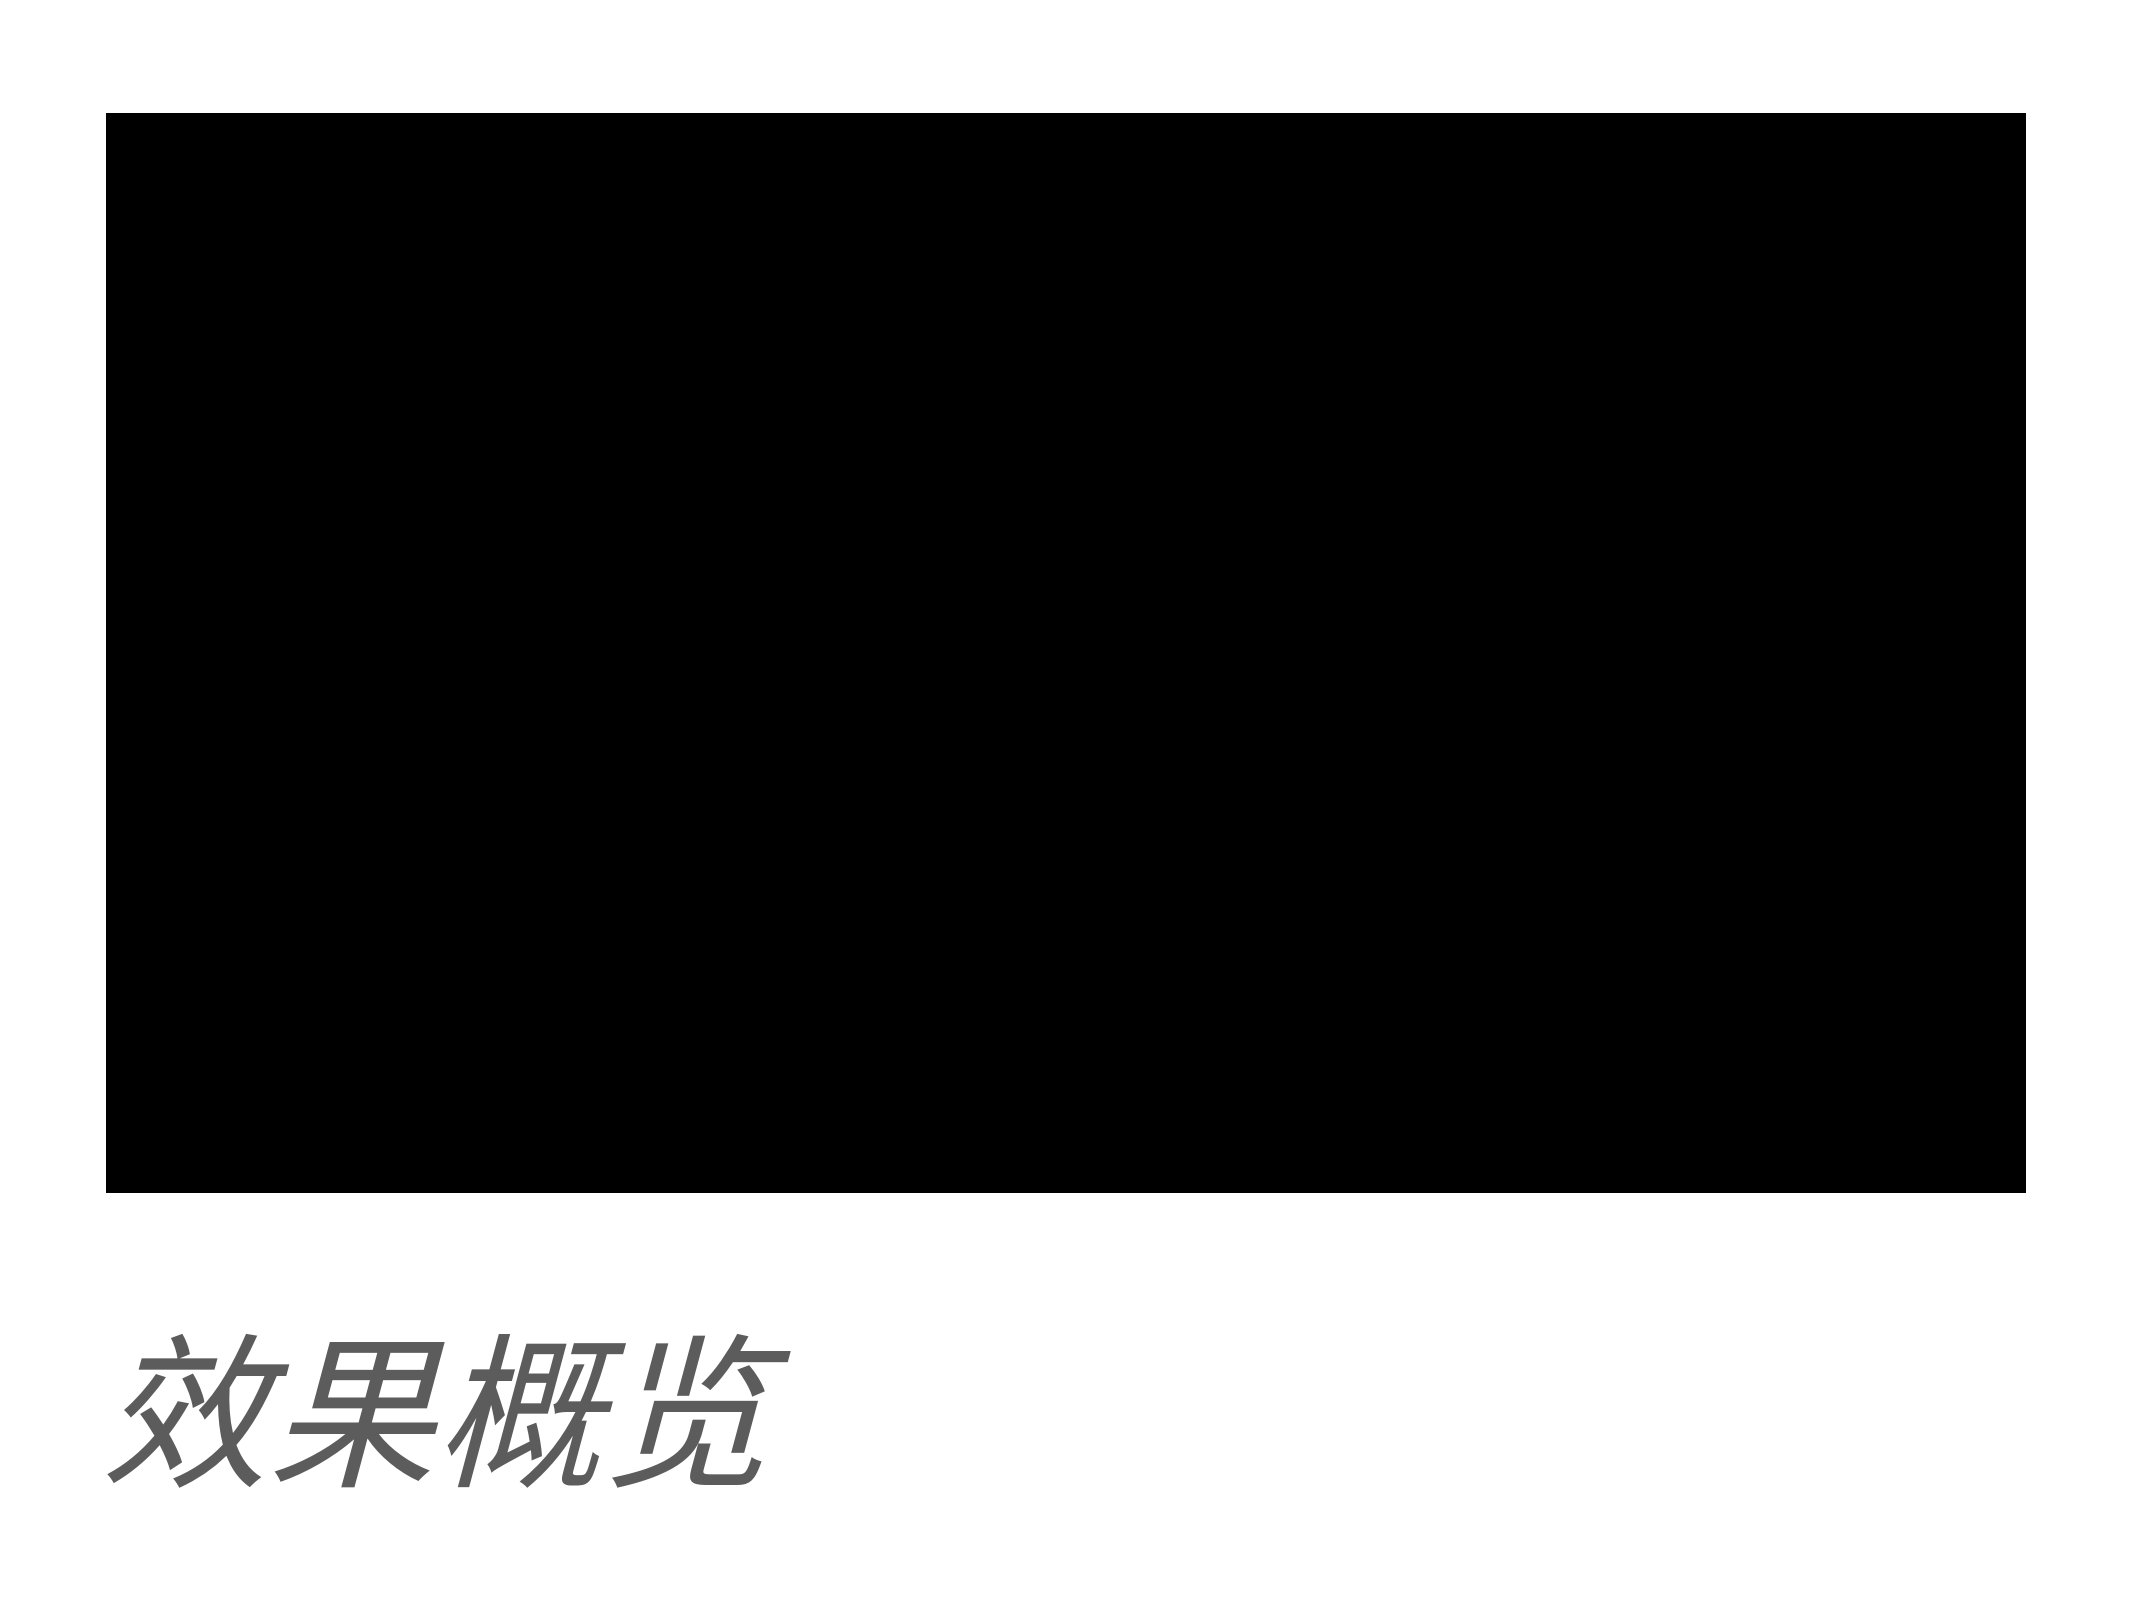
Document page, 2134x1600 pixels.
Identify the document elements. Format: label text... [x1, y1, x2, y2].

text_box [104, 112, 2027, 1194]
list 效果概览 [92, 1299, 2040, 1519]
